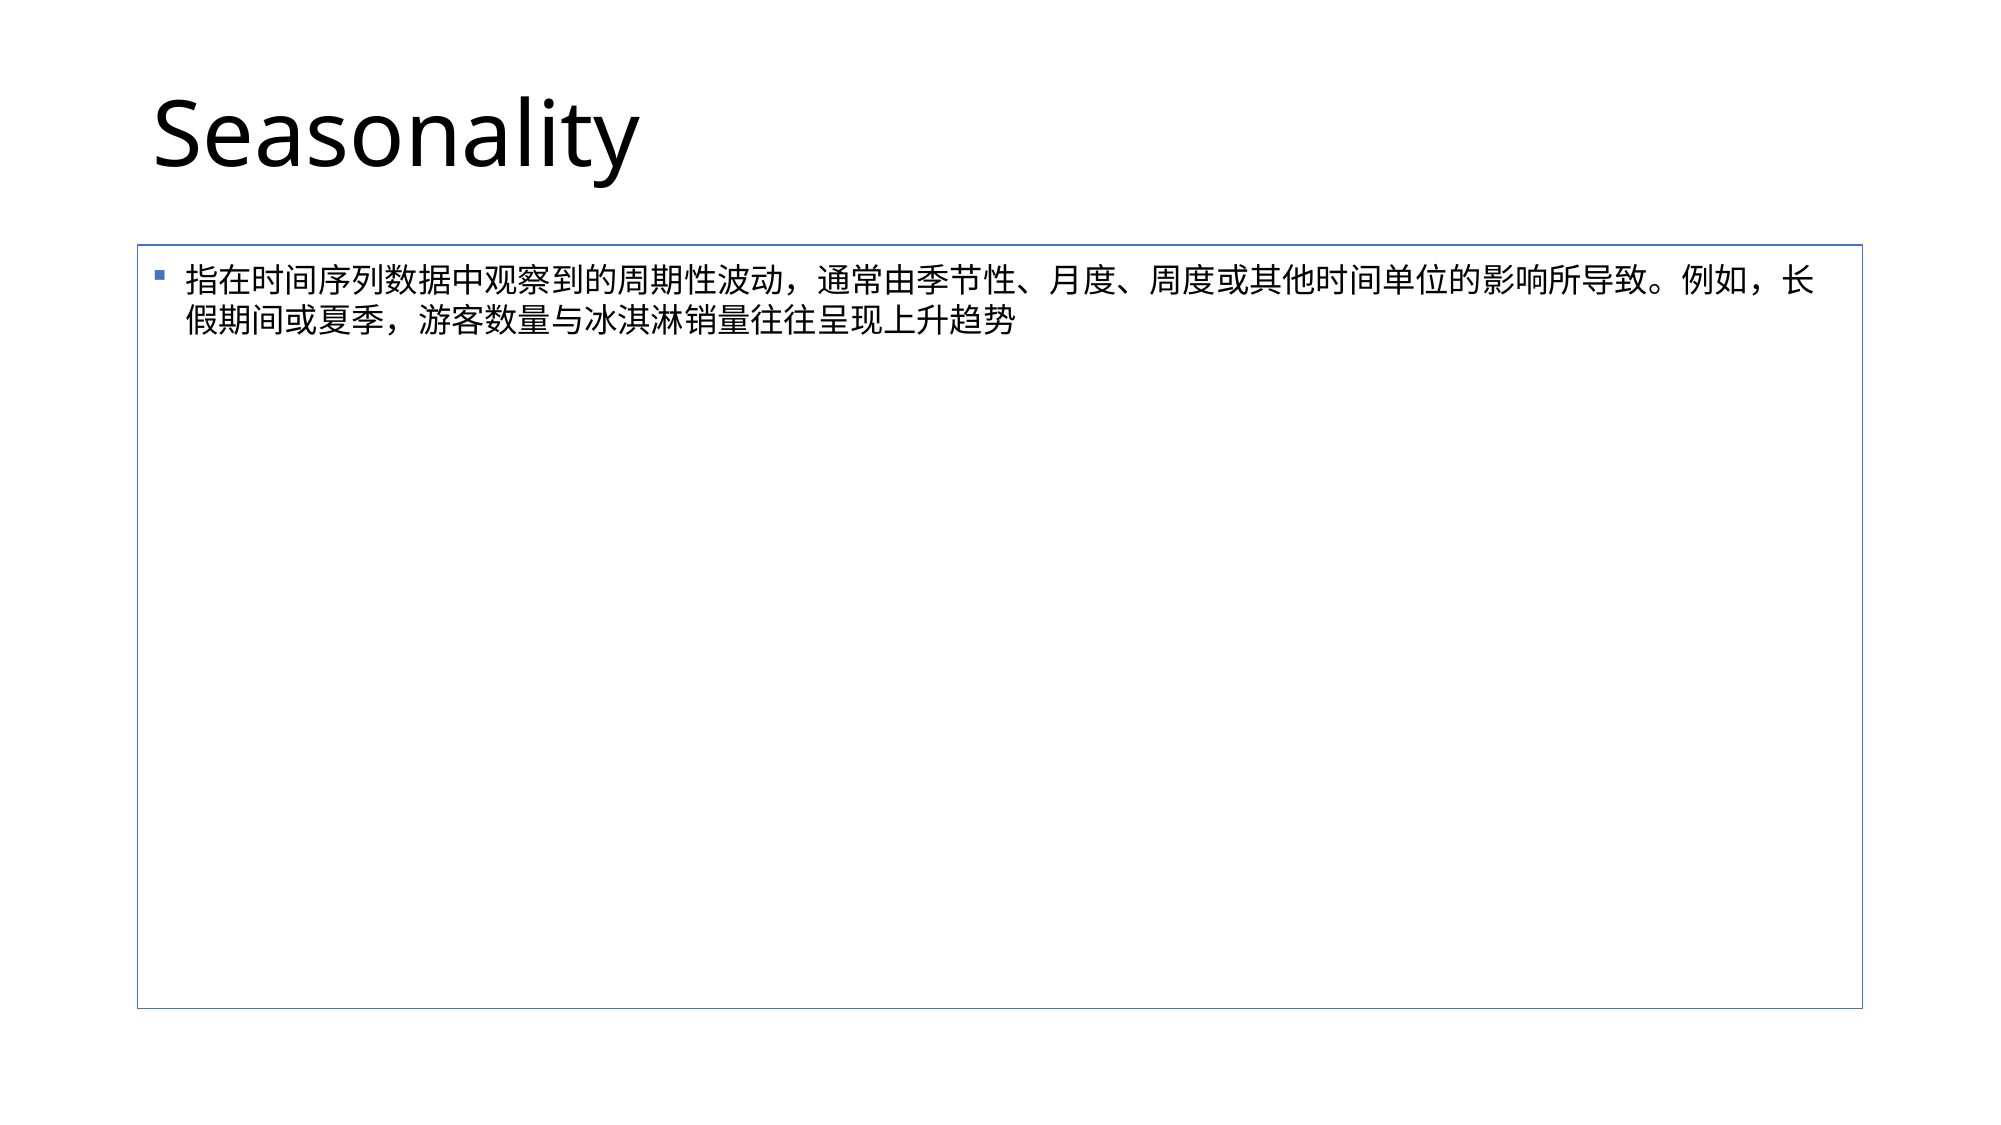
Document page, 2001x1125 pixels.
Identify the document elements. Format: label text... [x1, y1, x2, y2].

title Seasonality [137, 28, 1863, 244]
text_box 指在时间序列数据中观察到的周期性波动，通常由季节性、月度、周度或其他时间单位的影响所导致。例如，长假期间或夏季，游客数量与冰淇淋销量往往呈现上升趋势 [137, 244, 1863, 1009]
